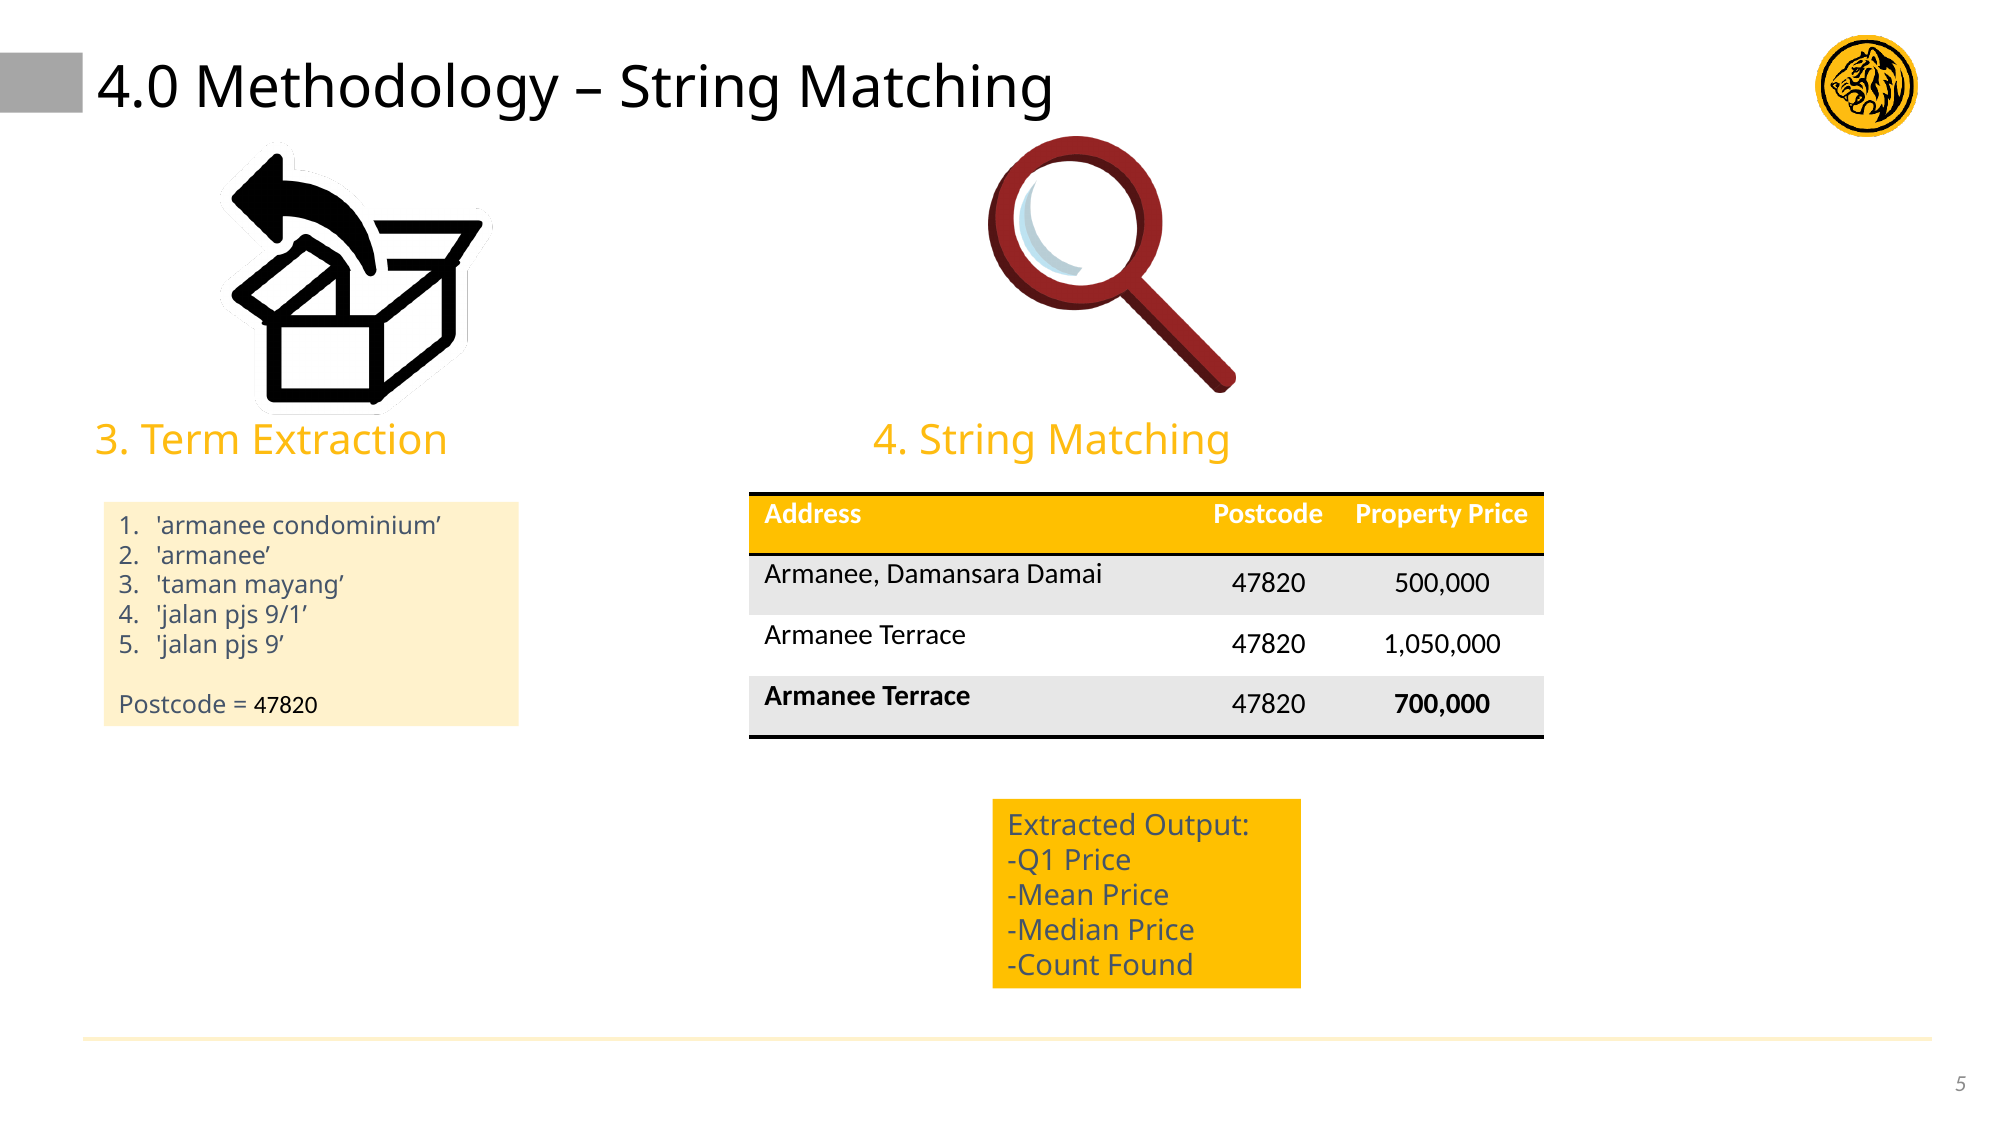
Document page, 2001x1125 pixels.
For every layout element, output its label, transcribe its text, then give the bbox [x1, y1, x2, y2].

text_box 3. Term Extraction [80, 405, 657, 471]
table_cell 47820 [1197, 615, 1340, 676]
table_cell 1,050,000 [1340, 615, 1544, 676]
table_cell Armanee Terrace [749, 676, 1197, 735]
table_header Property Price [1340, 496, 1544, 553]
text_box Extracted Output: -Q1 Price -Mean Price -Median Price -Count Found [992, 798, 1301, 989]
table_cell 500,000 [1340, 556, 1544, 615]
picture [1815, 35, 1918, 137]
table_cell 47820 [1197, 556, 1340, 615]
text_box 4. String Matching [858, 405, 1436, 471]
picture [988, 136, 1236, 393]
table_header Postcode [1197, 496, 1340, 553]
text_box 'armanee condominium’ 'armanee’ 'taman mayang’ 'jalan pjs 9/1’ 'jalan pjs 9’ Postcode = 47820 [103, 501, 519, 727]
picture [217, 139, 495, 417]
table_cell 47820 [1197, 676, 1340, 735]
table_cell Armanee Terrace [749, 615, 1197, 676]
slide_number 5 [1531, 1052, 1982, 1113]
table_cell 700,000 [1340, 676, 1544, 735]
text_box 4.0 Methodology – String Matching [82, 41, 1863, 137]
table_header Address [749, 496, 1197, 553]
table_cell Armanee, Damansara Damai [749, 556, 1197, 615]
